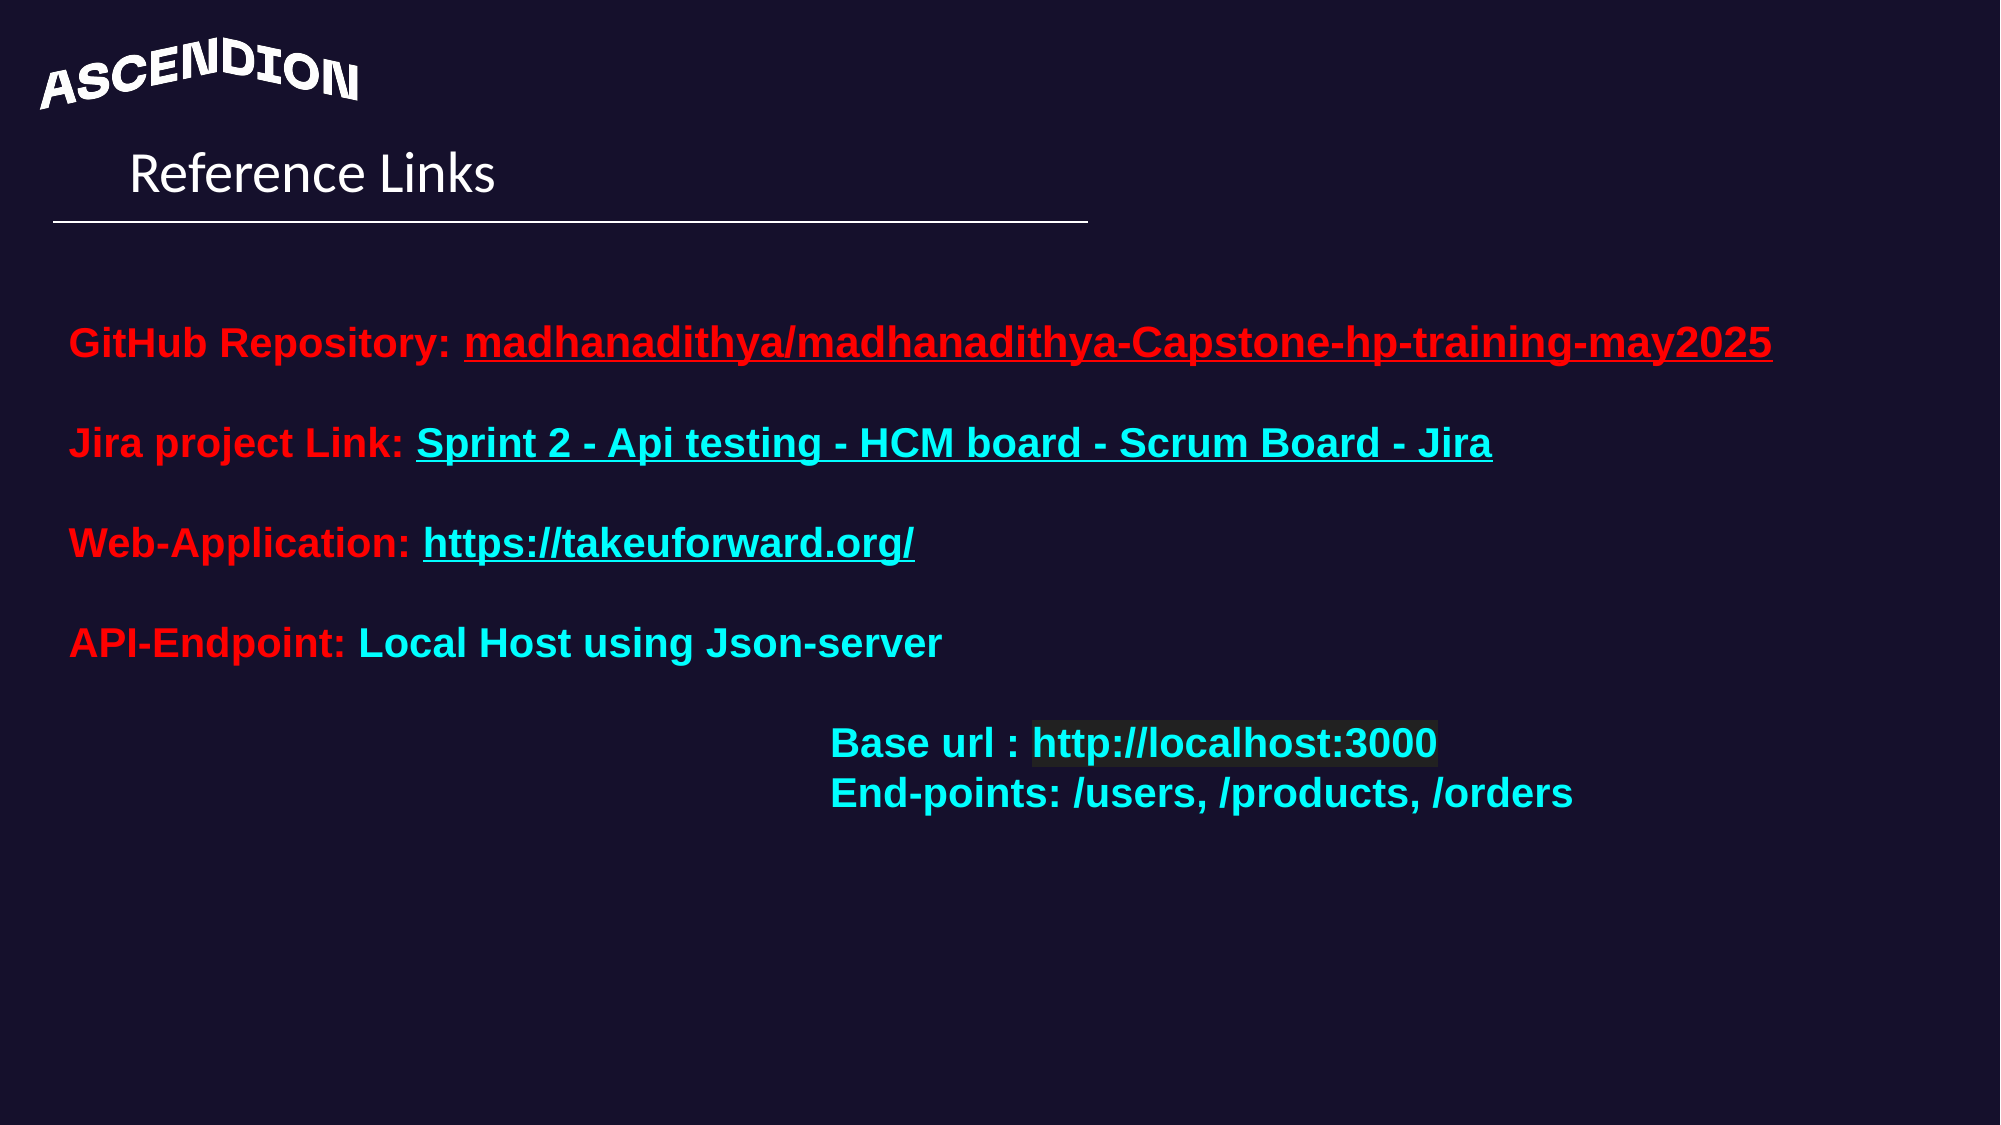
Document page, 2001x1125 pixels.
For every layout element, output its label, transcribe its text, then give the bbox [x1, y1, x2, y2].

picture [1, 0, 396, 149]
text_box GitHub Repository: madhanadithya/madhanadithya-Capstone-hp-training-may2025 Jira project Link: Sprint 2 - Api testing - HCM board - Scrum Board - Jira Web-Application: https://takeuforward.org/ API-Endpoint: Local Host using Json-server Base url : http://localhost:3000 End-points: /users, /products, /orders [53, 248, 1947, 462]
text_box Reference Links [114, 118, 1040, 196]
text_box [0, 0, 2000, 1125]
